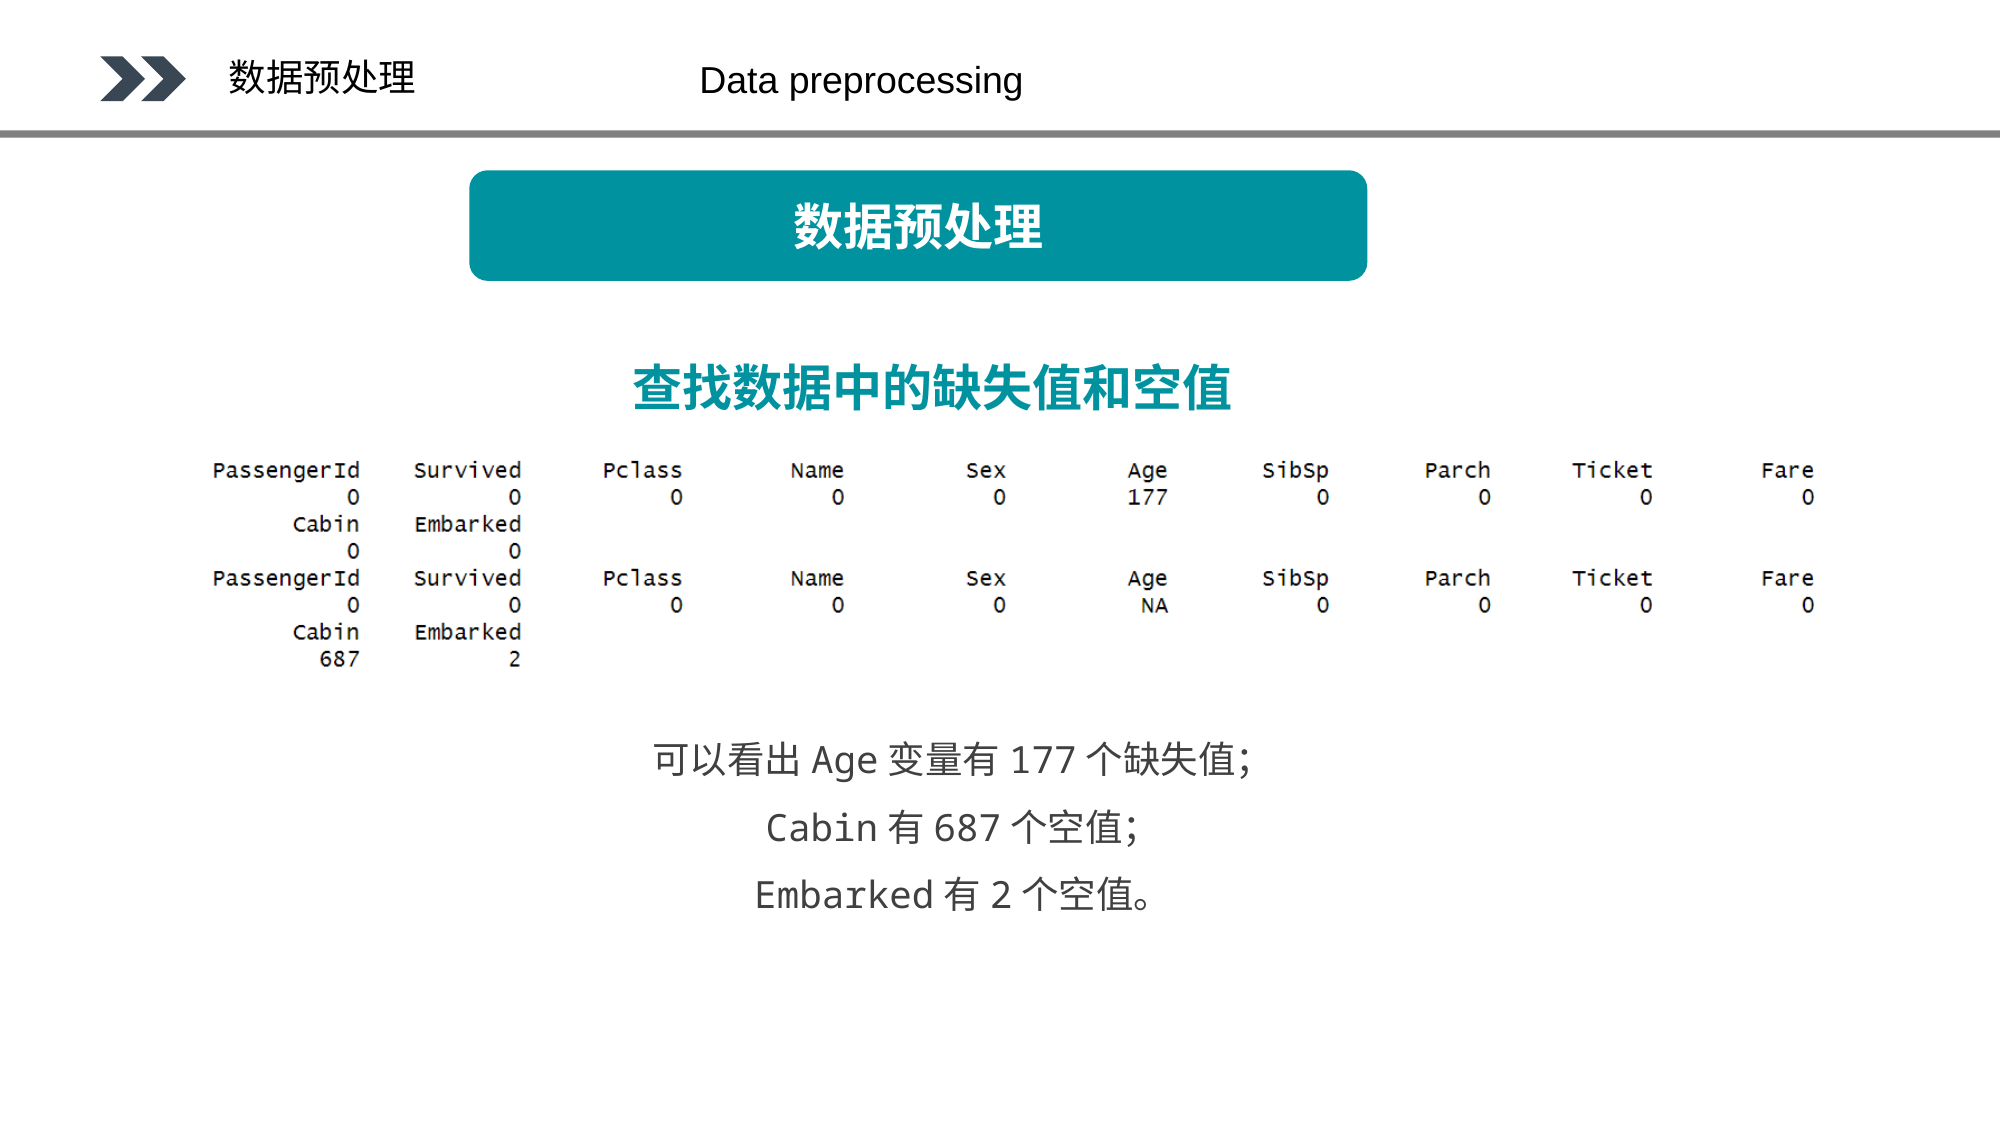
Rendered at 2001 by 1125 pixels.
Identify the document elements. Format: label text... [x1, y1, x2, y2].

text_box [100, 56, 186, 102]
text_box 查找数据中的缺失值和空值 [617, 349, 1248, 425]
text_box 可以看出Age变量有177个缺失值； Cabin有687个空值； Embarked有2个空值。 [505, 706, 1421, 924]
picture [199, 443, 1861, 688]
text_box 数据预处理 [213, 46, 530, 107]
text_box [0, 129, 2000, 139]
text_box 数据预处理 [468, 169, 1369, 282]
text_box Data preprocessing [684, 48, 1067, 109]
